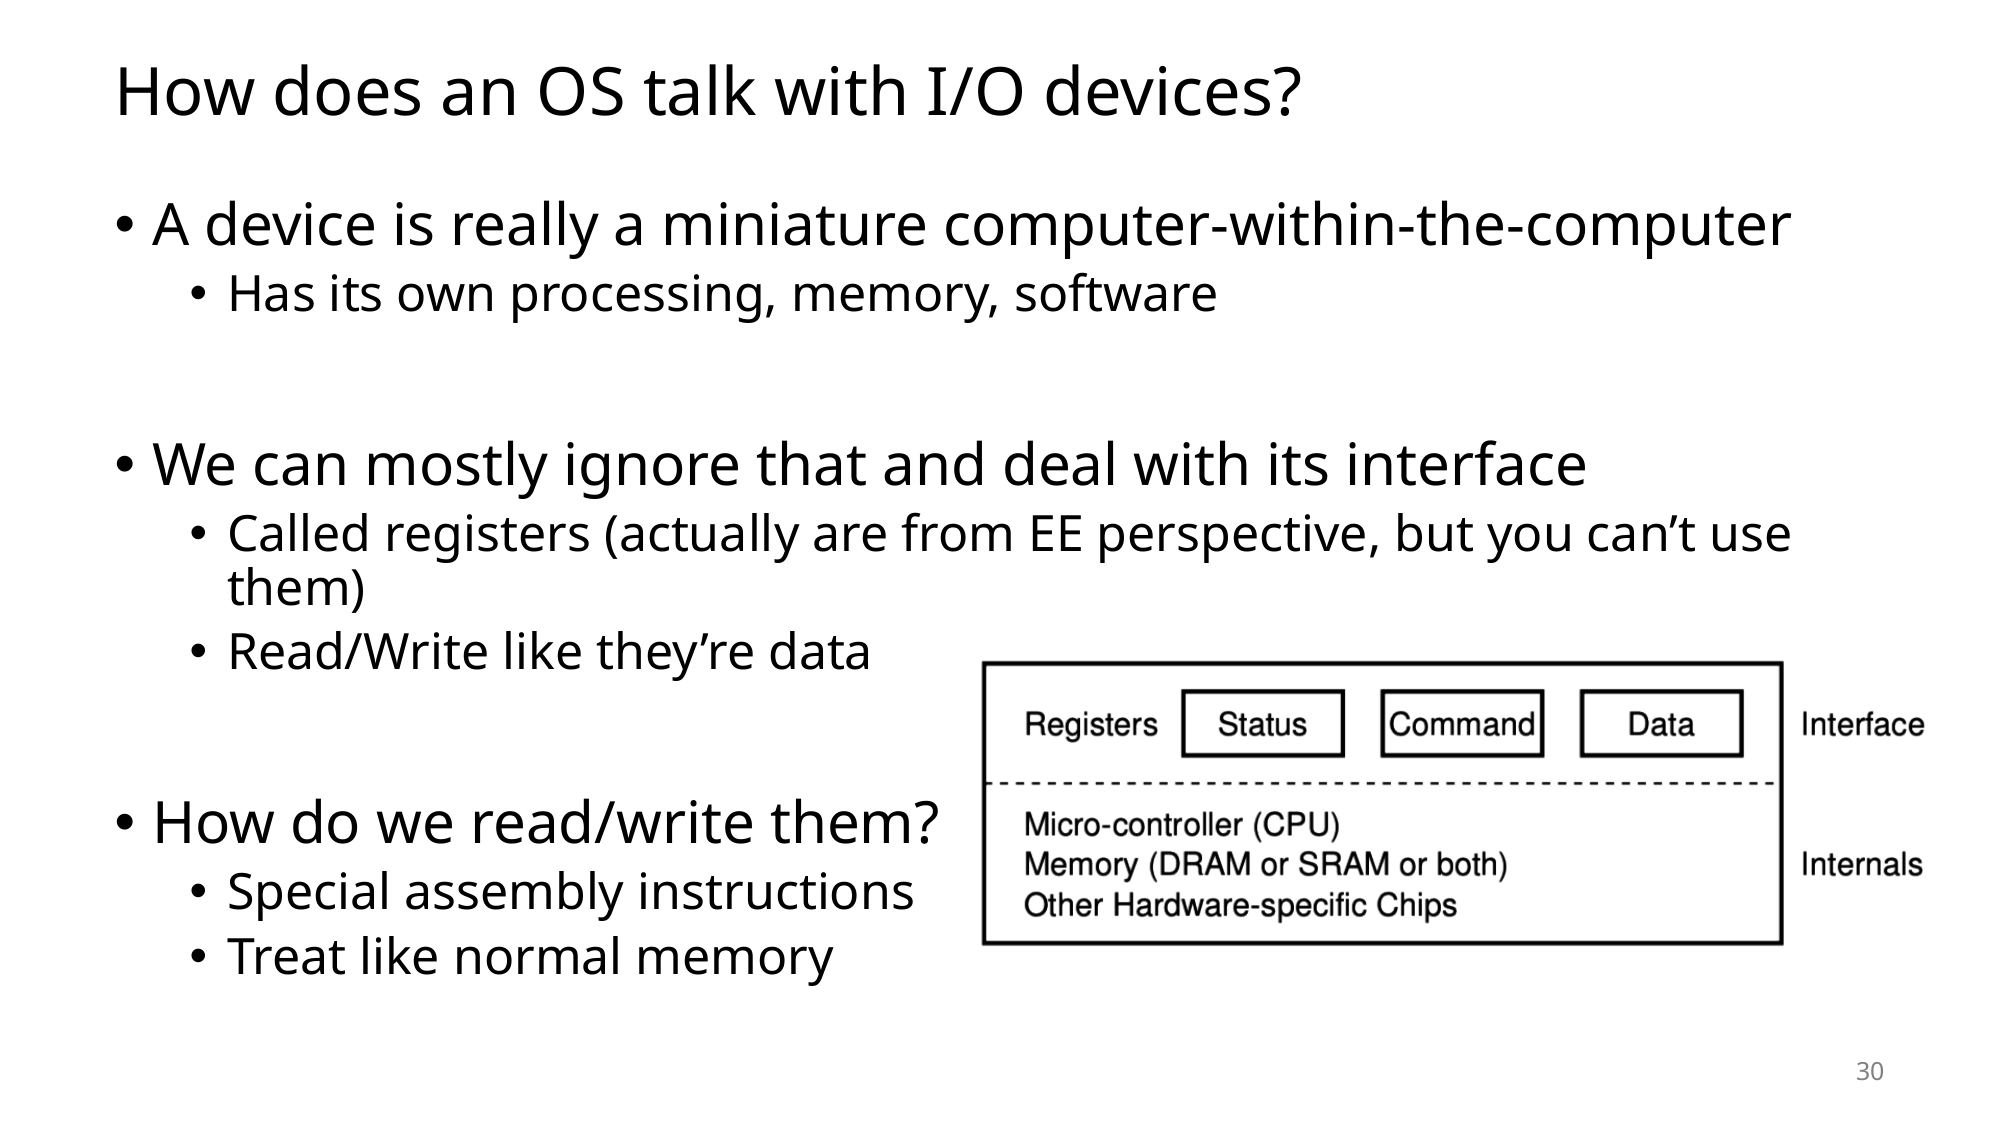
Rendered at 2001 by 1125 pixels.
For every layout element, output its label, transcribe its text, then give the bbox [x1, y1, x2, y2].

title How does an OS talk with I/O devices? [99, 37, 1900, 150]
list A device is really a miniature computer-within-the-computer Has its own processing, memory, software We can mostly ignore that and deal with its interface Called registers (actually are from EE perspective, but you can’t use them) Read/Write like they’re data How do we read/write them? Special assembly instructions Treat like normal memory [99, 187, 1900, 1013]
picture [972, 649, 1935, 954]
slide_number 30 [1749, 1042, 1900, 1103]
